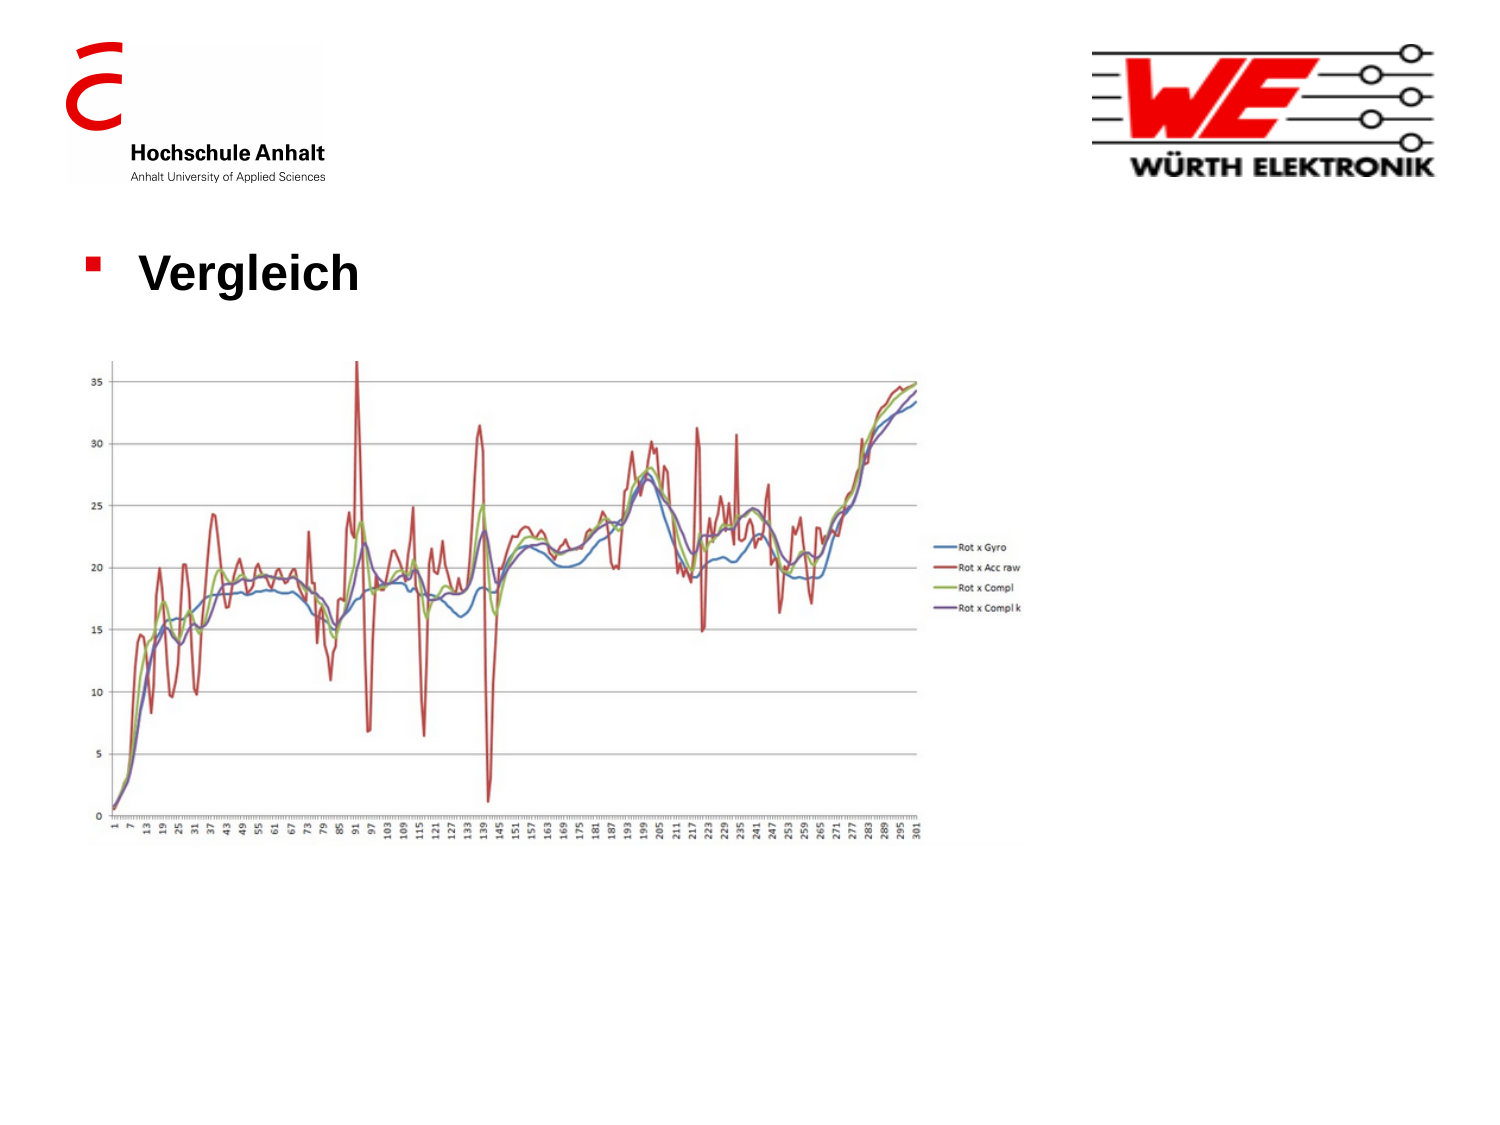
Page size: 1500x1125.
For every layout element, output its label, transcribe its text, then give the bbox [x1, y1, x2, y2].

picture [88, 361, 1025, 847]
picture [1092, 44, 1438, 177]
list Vergleich [66, 232, 1417, 976]
picture [66, 42, 325, 184]
